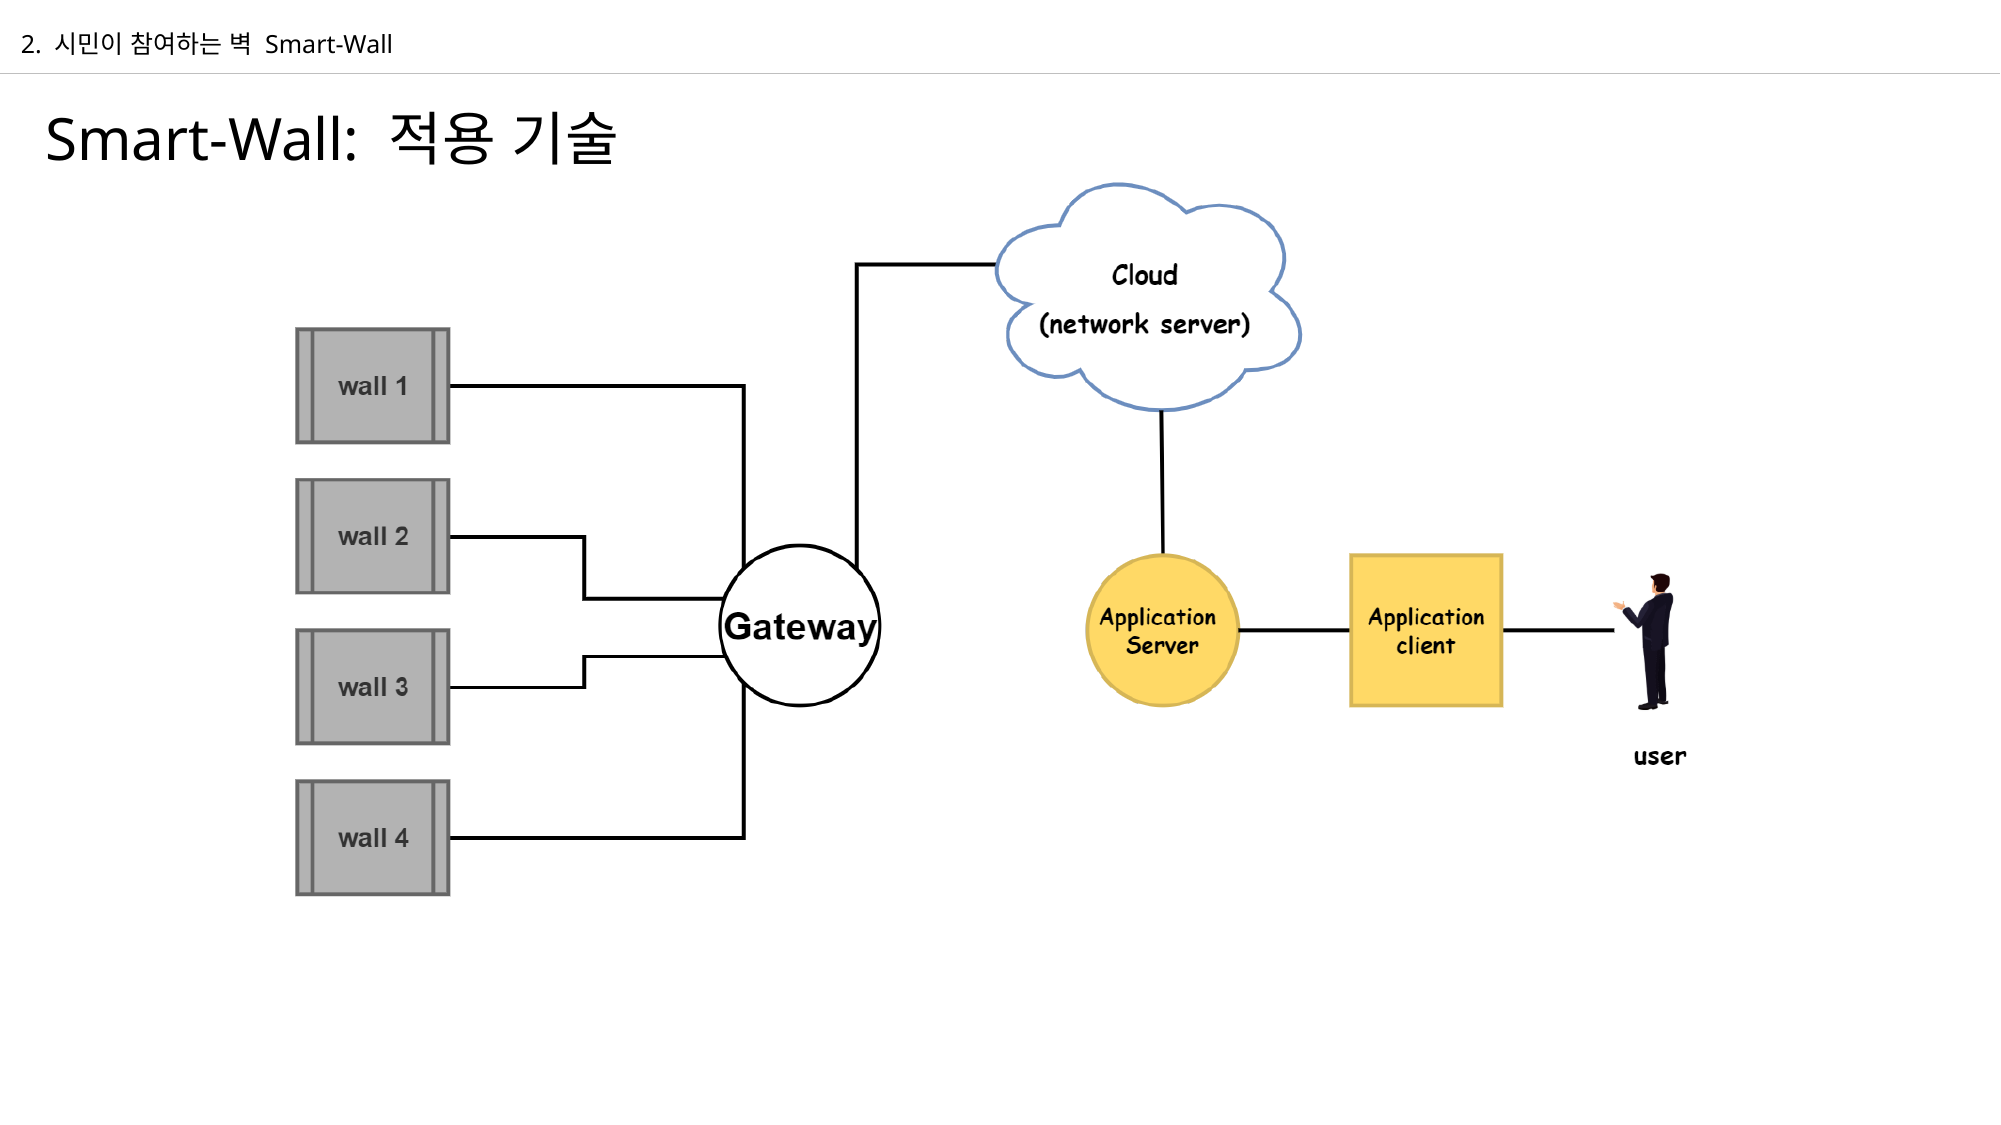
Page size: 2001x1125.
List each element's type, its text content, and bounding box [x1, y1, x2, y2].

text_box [0, 20, 2000, 74]
text_box Smart-Wall: 적용 기술 [0, 94, 1137, 180]
picture [295, 157, 1749, 897]
